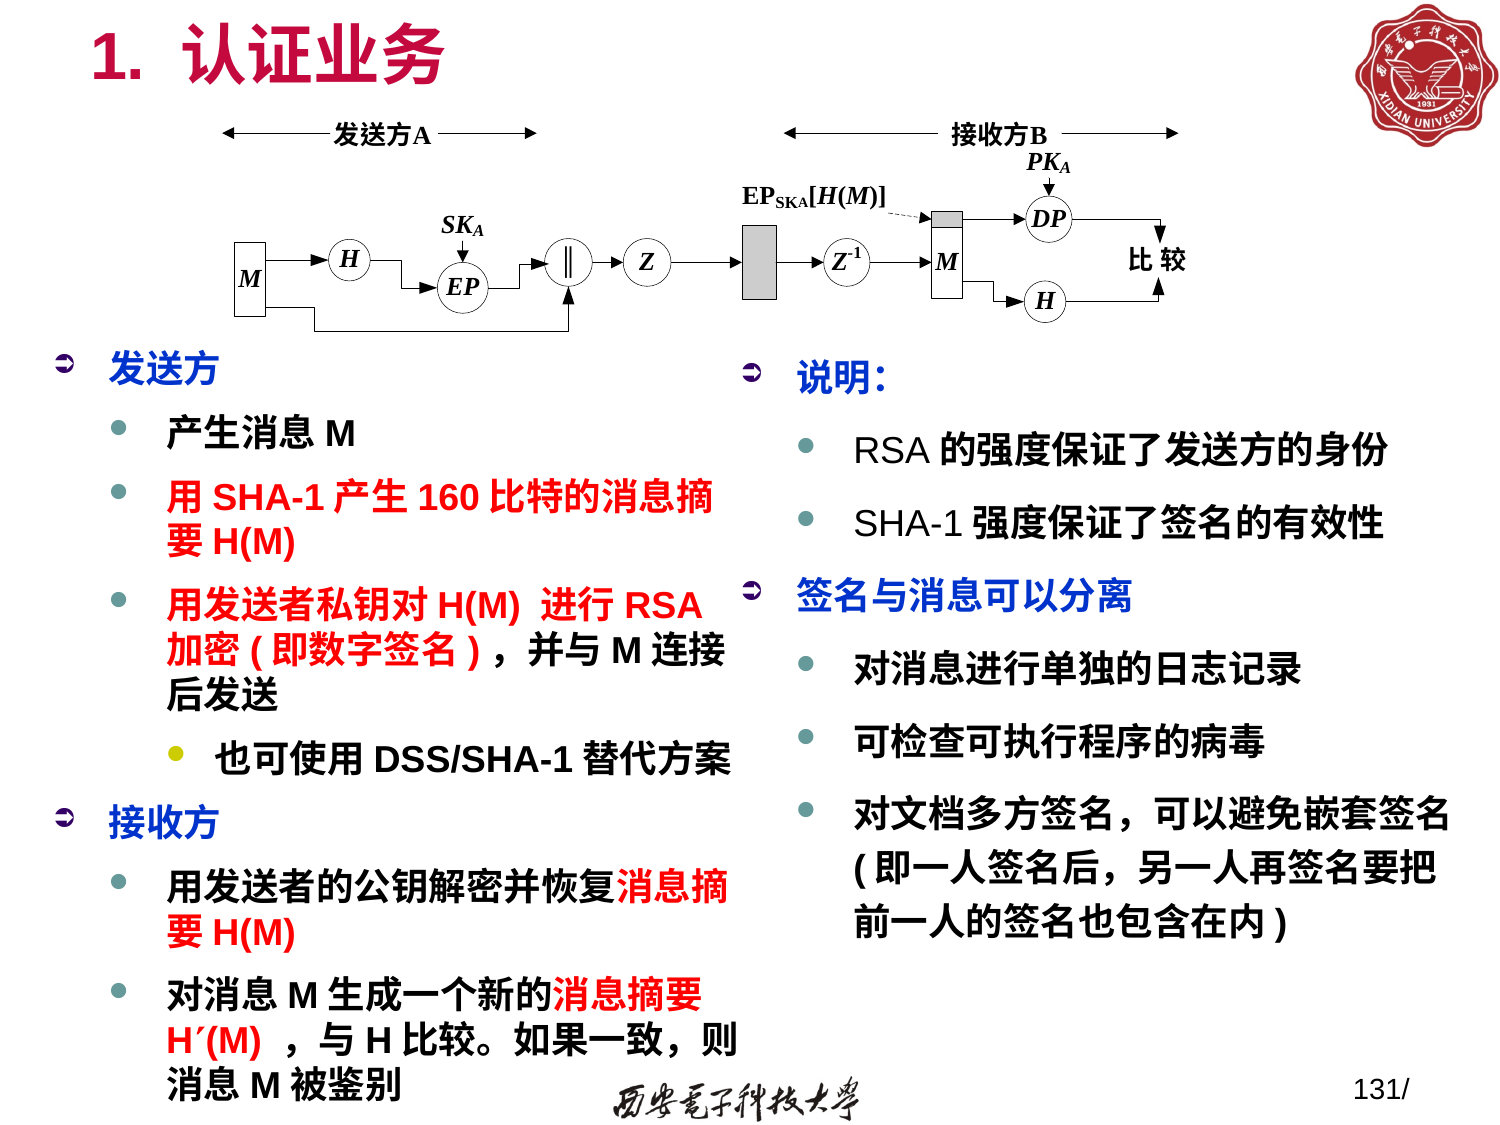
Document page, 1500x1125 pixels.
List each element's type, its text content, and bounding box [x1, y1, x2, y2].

slide_number 131/ [1212, 1062, 1426, 1113]
title 1. 认证业务 [74, 19, 1226, 101]
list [206, 87, 1207, 367]
picture [612, 1076, 863, 1125]
picture [1350, 0, 1500, 150]
text_box 说明： RSA的强度保证了发送方的身份 SHA-1强度保证了签名的有效性 签名与消息可以分离 对消息进行单独的日志记录 可检查可执行程序的病毒 对文档多方签名，可以避免嵌套签名(即一人签名后，另一人再签名要把前一人的签名也包含在内) [724, 337, 1475, 1025]
list 发送方 产生消息M 用SHA-1产生160比特的消息摘要H(M) 用发送者私钥对H(M) 进行RSA加密(即数字签名)，并与M连接后发送 也可使用DSS/SHA-1替代方案 接收方 用发送者的公钥解密并恢复消息摘要H(M) 对消息M生成一个新的消息摘要H(M) ，与H比较。如果一致，则消息M被鉴别 [37, 337, 763, 1101]
